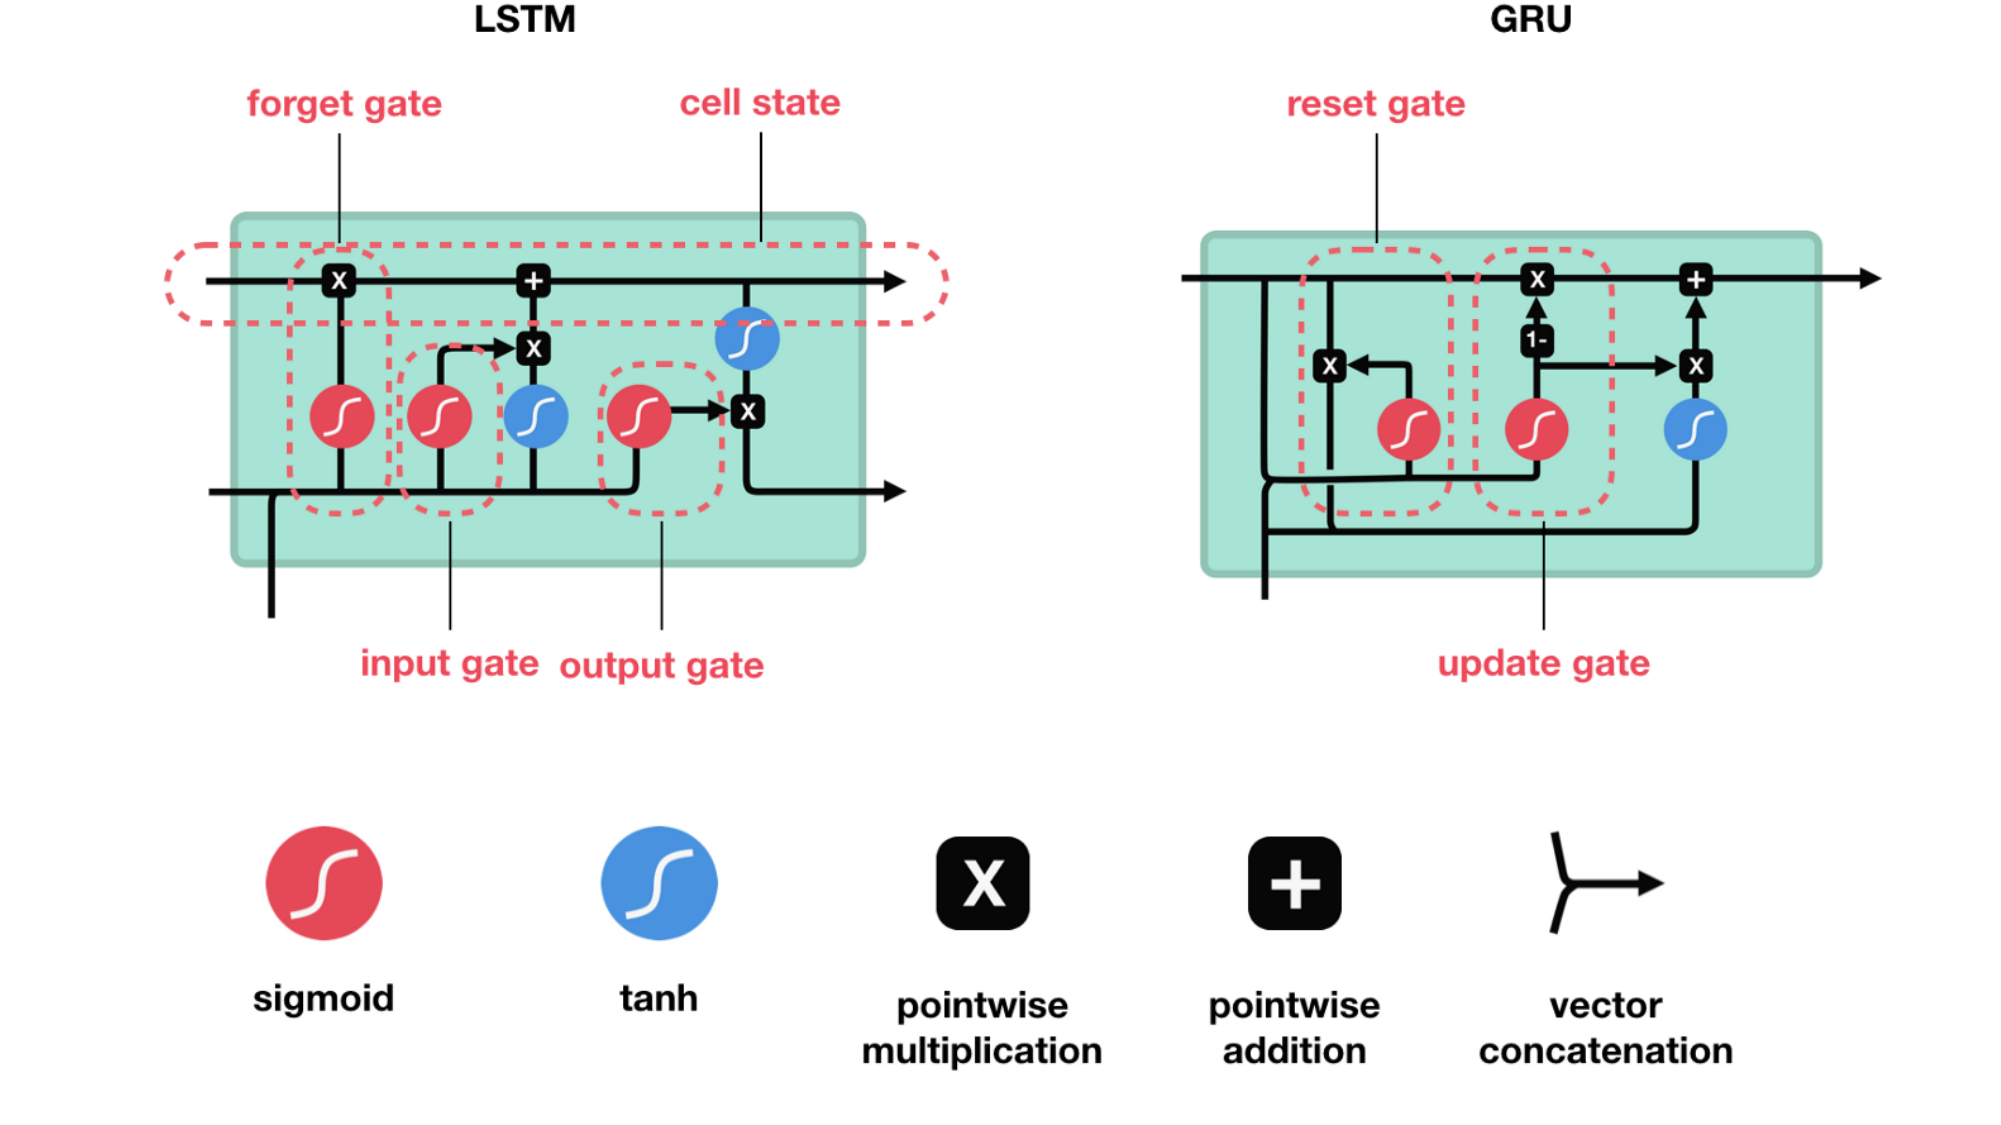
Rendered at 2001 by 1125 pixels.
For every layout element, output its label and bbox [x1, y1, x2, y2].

picture [135, 0, 1906, 1096]
